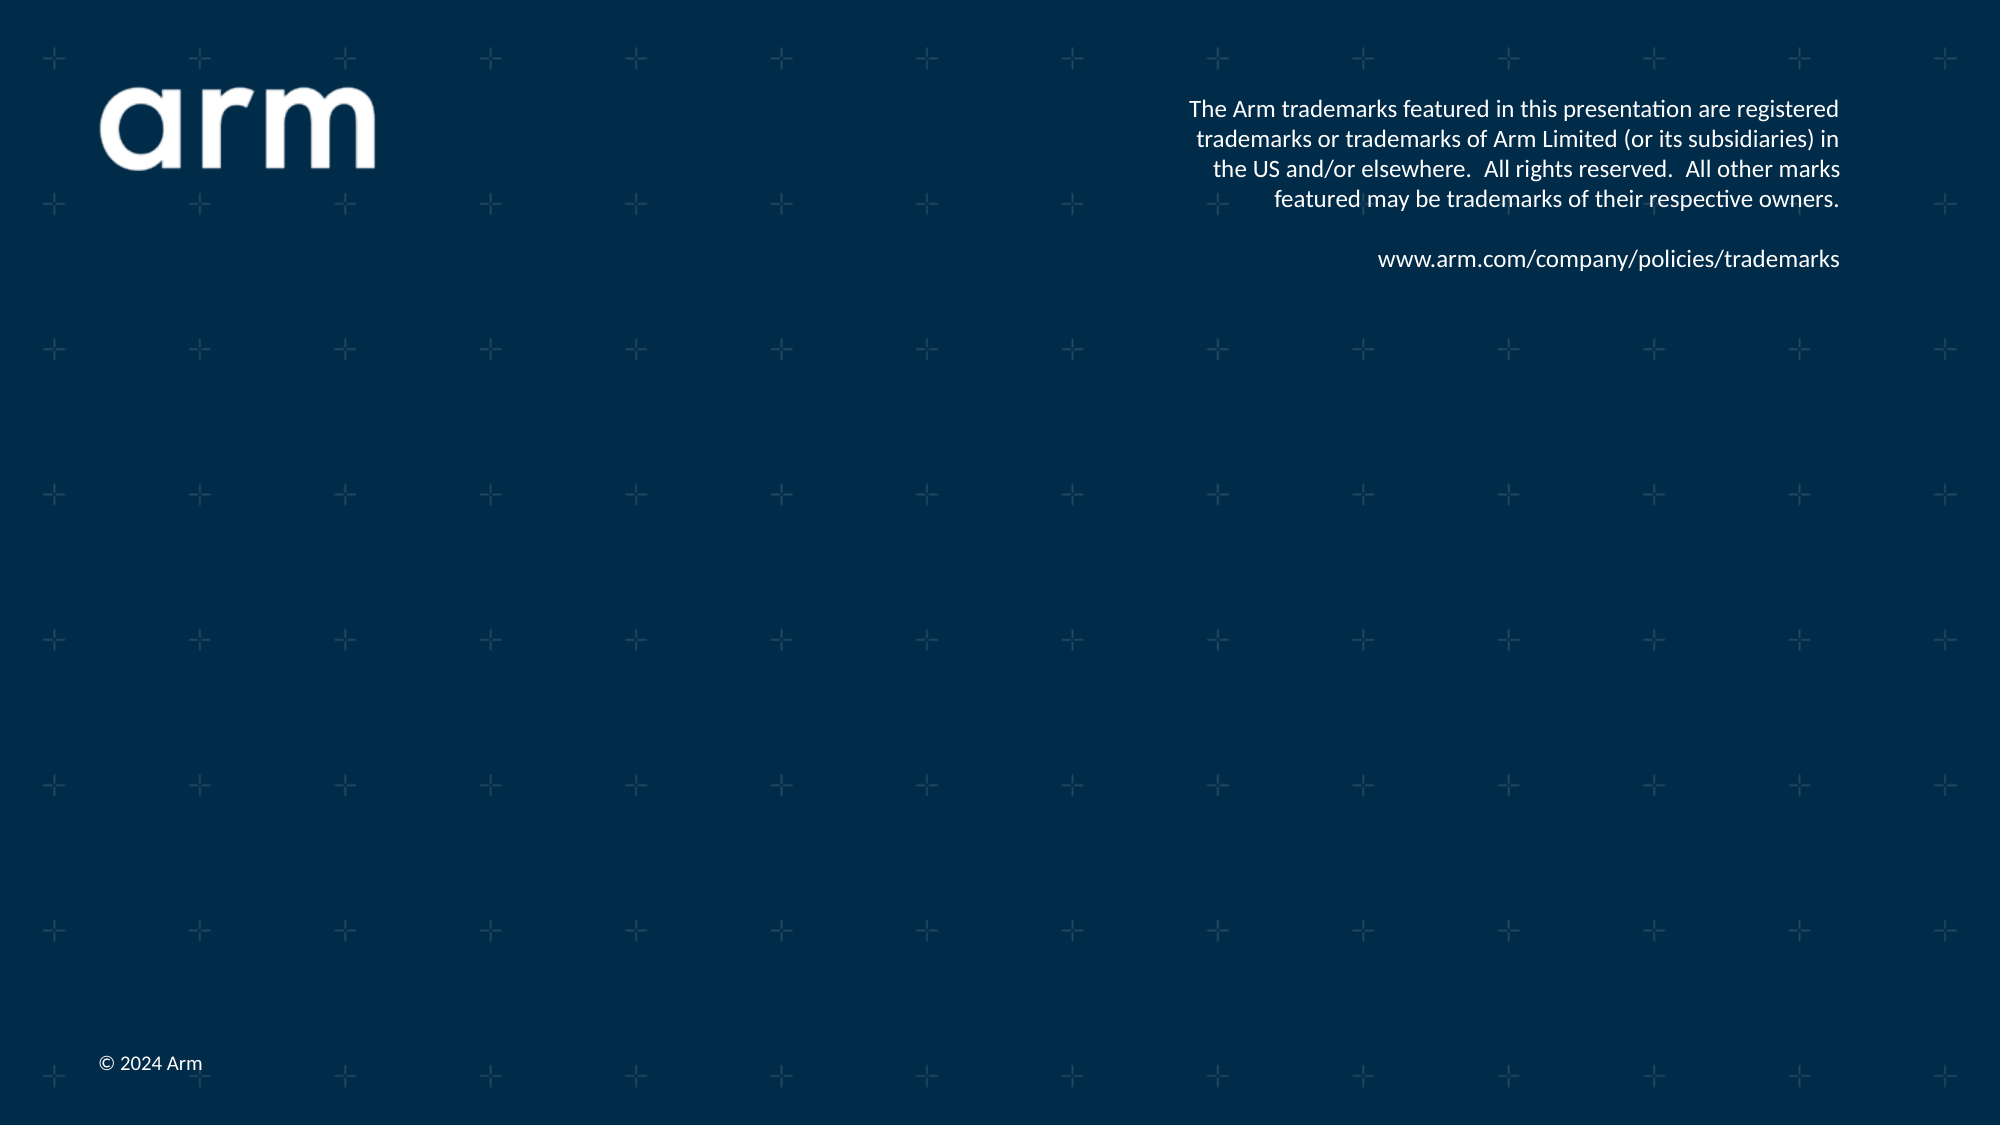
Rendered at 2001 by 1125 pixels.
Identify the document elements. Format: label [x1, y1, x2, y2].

picture [43, 47, 1957, 1088]
